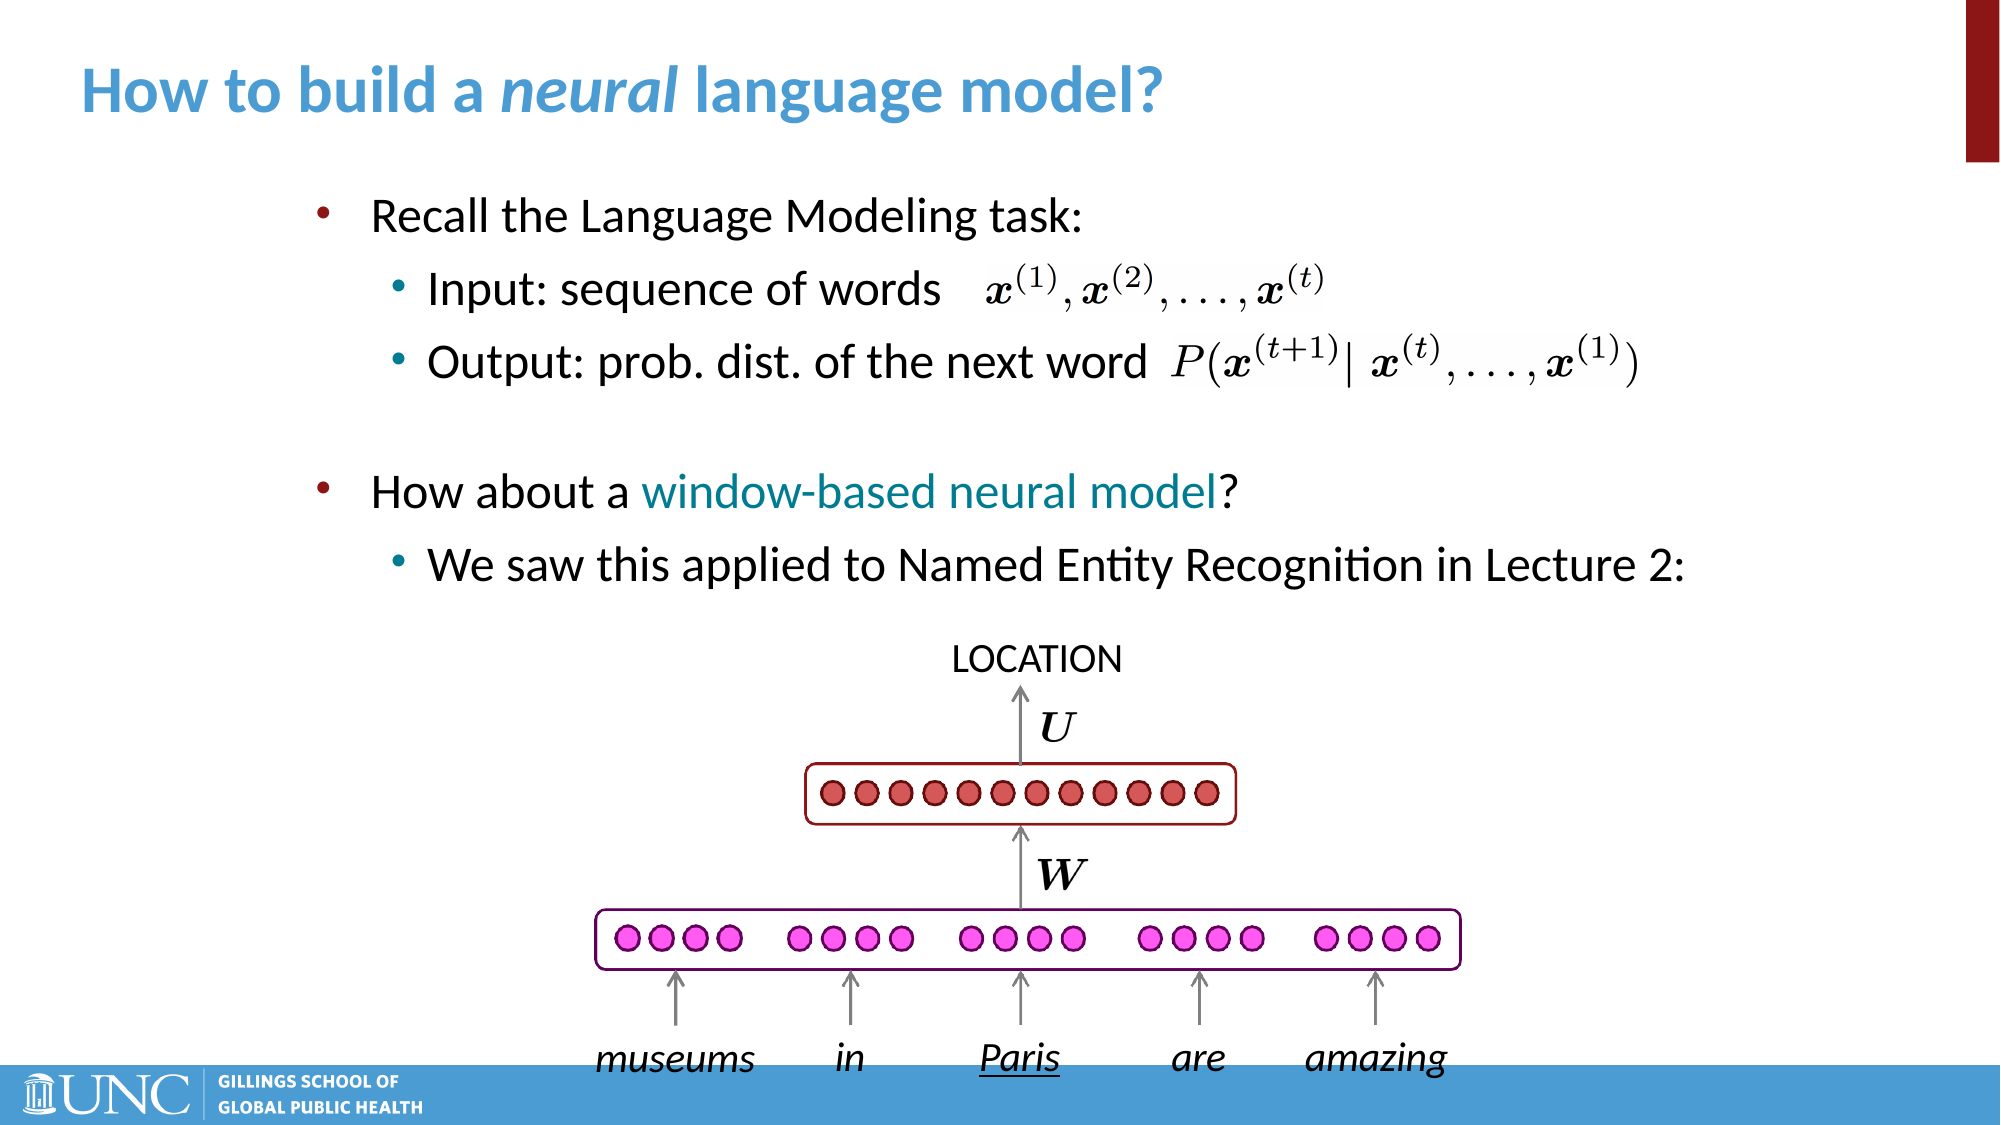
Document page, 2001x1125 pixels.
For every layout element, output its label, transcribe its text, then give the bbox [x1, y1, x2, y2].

picture [1171, 333, 1637, 389]
text_box are amazing [1169, 1033, 1450, 1081]
text_box Recall the Language Modeling task: Input: sequence of words Output: prob. dist. of the next word How about a window-based neural model? We saw this applied to Named Entity Recognition in Lecture 2: LOCATION [312, 167, 1694, 681]
text_box in [832, 1033, 869, 1081]
picture [23, 1068, 422, 1120]
title How to build a neural language model? [79, 43, 1896, 234]
text_box Paris [977, 1033, 1064, 1081]
picture [986, 263, 1324, 313]
text_box museums [593, 1032, 759, 1082]
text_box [594, 684, 1462, 1026]
